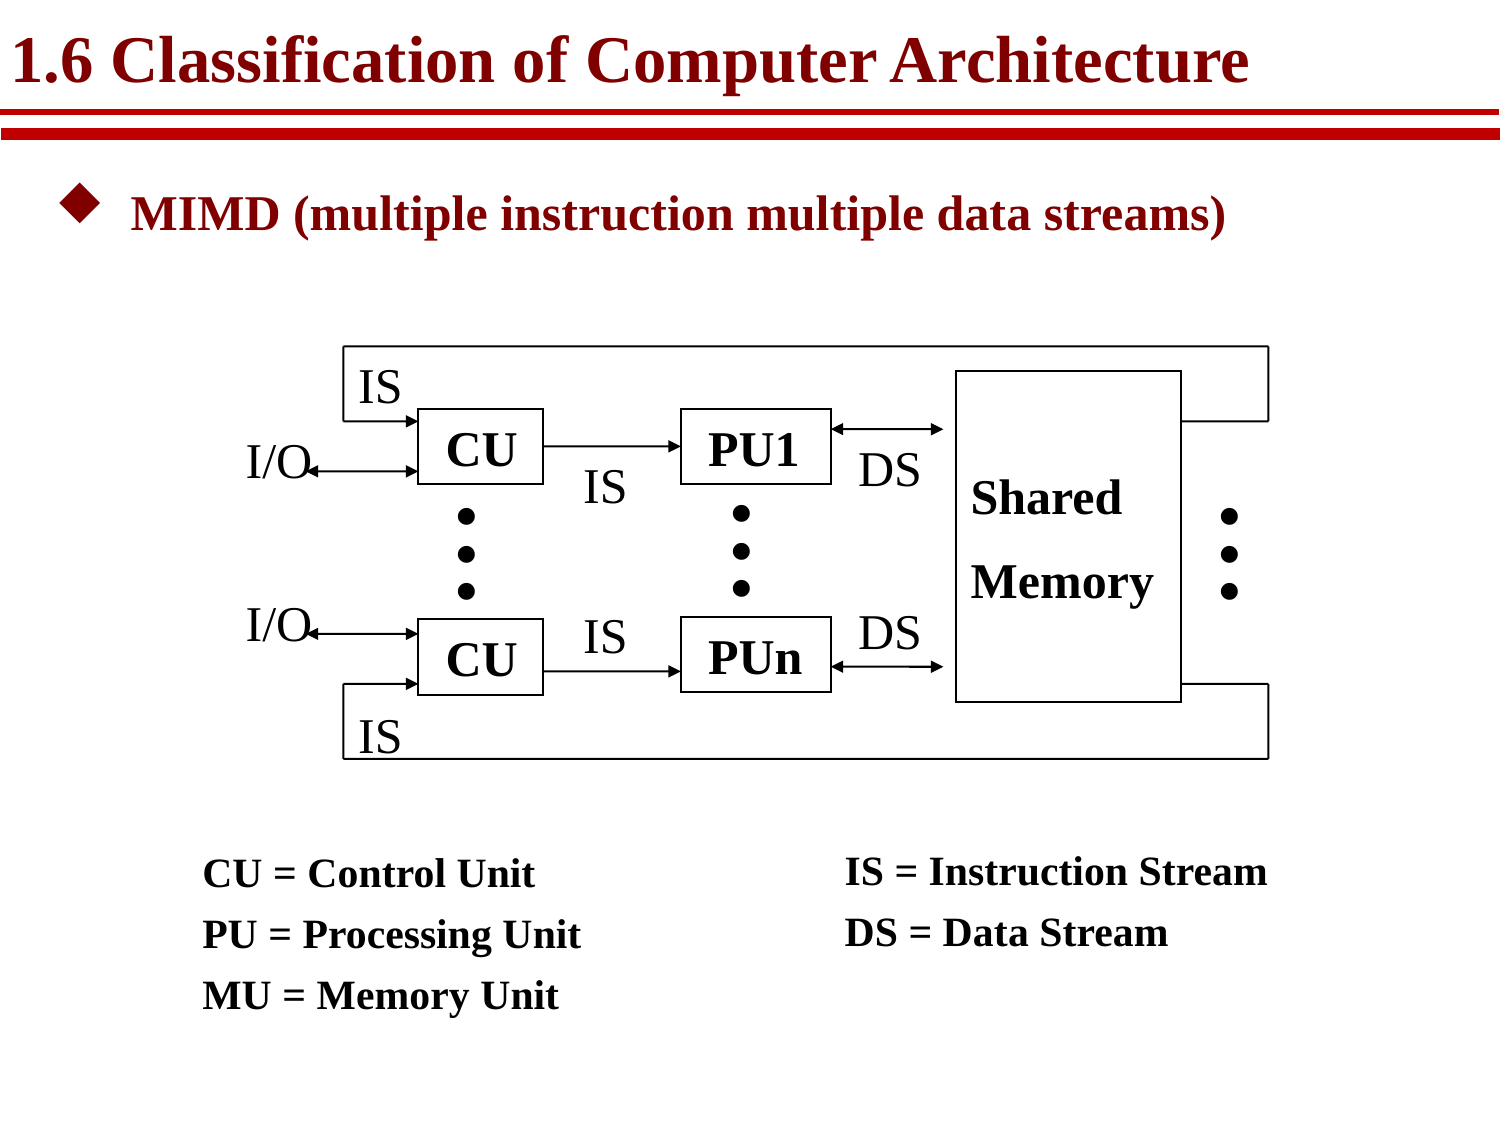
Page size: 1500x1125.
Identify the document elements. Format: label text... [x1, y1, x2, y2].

text_box CU = Control Unit PU = Processing Unit MU = Memory Unit [187, 848, 650, 1026]
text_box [0, 111, 1500, 135]
text_box IS = Instruction Stream DS = Data Stream [829, 846, 1393, 963]
title 1.6 Classification of Computer Architecture [0, 23, 1411, 102]
text_box MIMD (multiple instruction multiple data streams) [40, 172, 1459, 343]
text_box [230, 346, 1269, 773]
